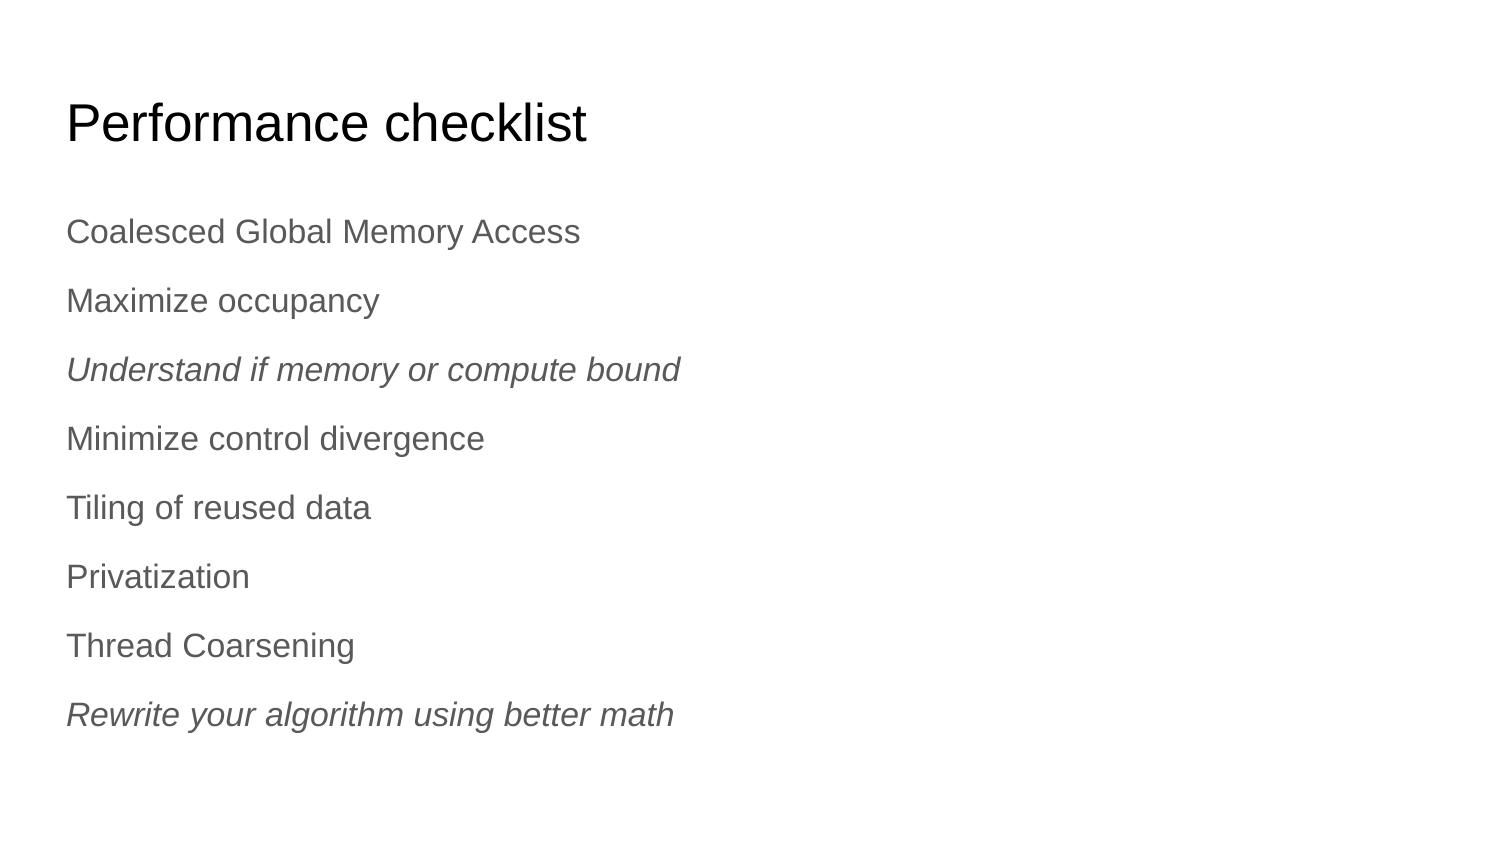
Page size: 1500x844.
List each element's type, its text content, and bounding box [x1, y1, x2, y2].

title Performance checklist [51, 72, 1449, 167]
list Coalesced Global Memory Access Maximize occupancy Understand if memory or compute bound Minimize control divergence Tiling of reused data Privatization Thread Coarsening Rewrite your algorithm using better math [51, 189, 1449, 750]
